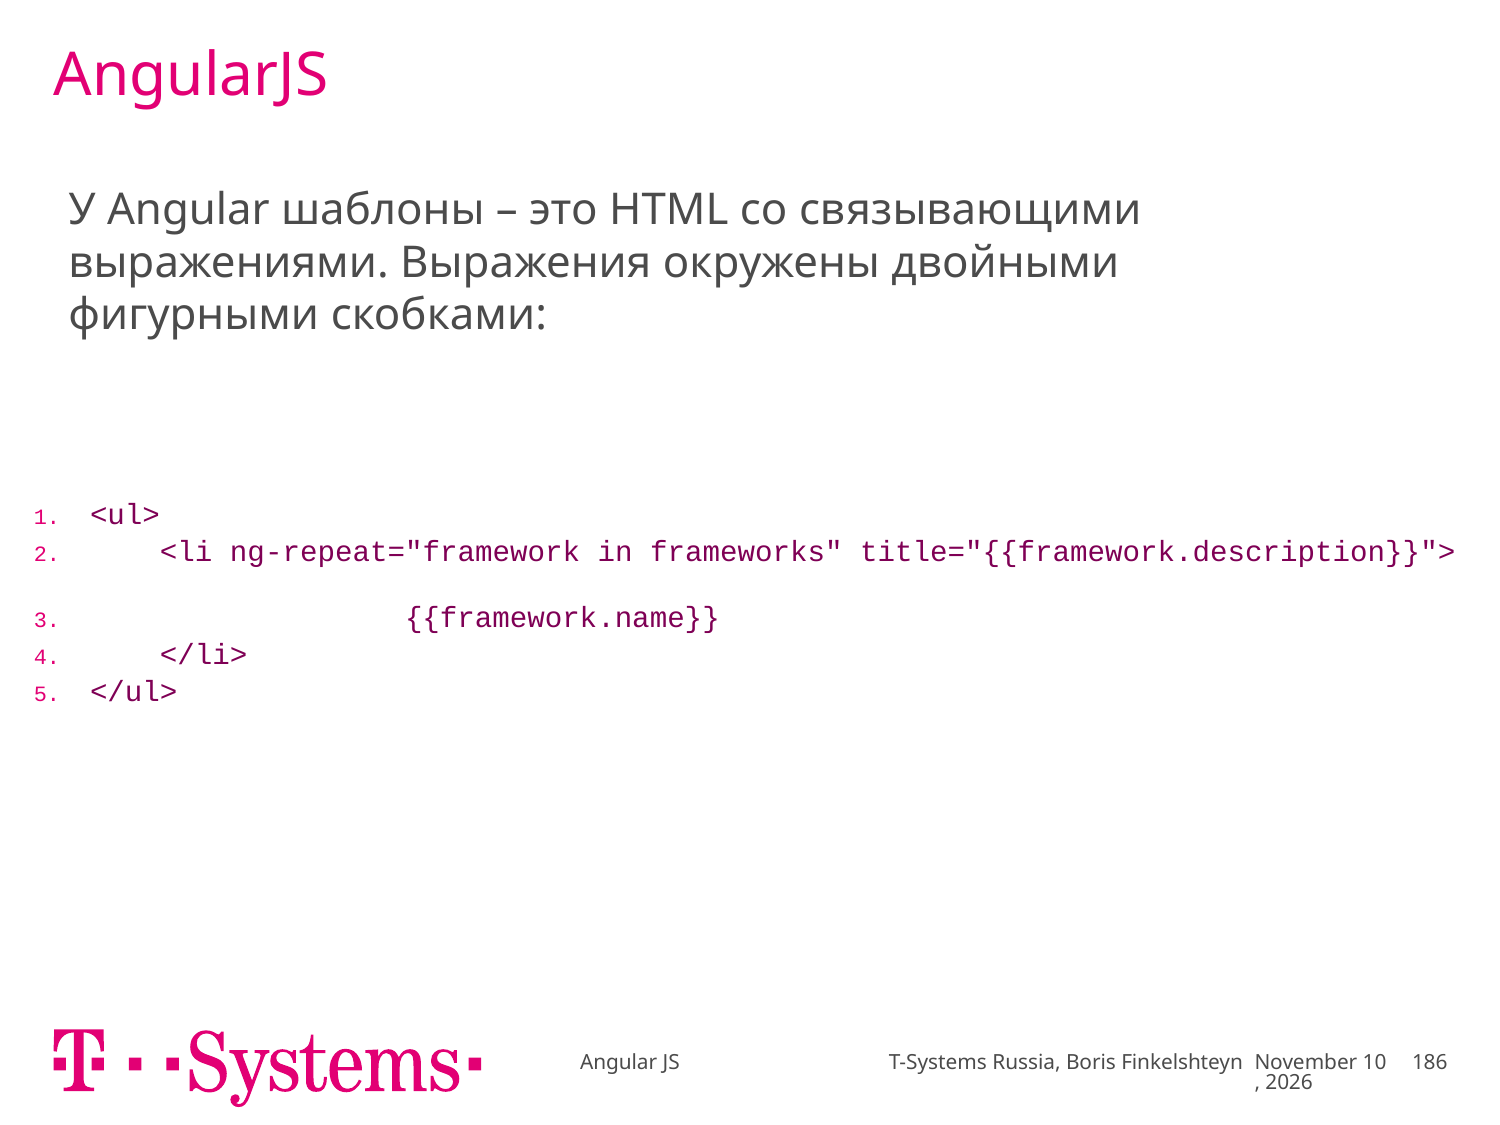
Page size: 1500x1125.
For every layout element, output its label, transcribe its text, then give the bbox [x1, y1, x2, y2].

title AngularJS [53, 43, 1447, 132]
text_box У Angular шаблоны – это HTML со связывающими выражениями. Выражения окружены двойными фигурными скобками: [53, 173, 1389, 346]
footer Angular JS T-Systems Russia, Boris Finkelshteyn [567, 1038, 1244, 1087]
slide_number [1254, 1038, 1389, 1087]
slide_number 186 [1399, 1038, 1448, 1087]
table_header <ul> <li ng-repeat="framework in frameworks" title="{{framework.description}}"> {{framework.name}} </li> </ul> [19, 493, 1490, 715]
